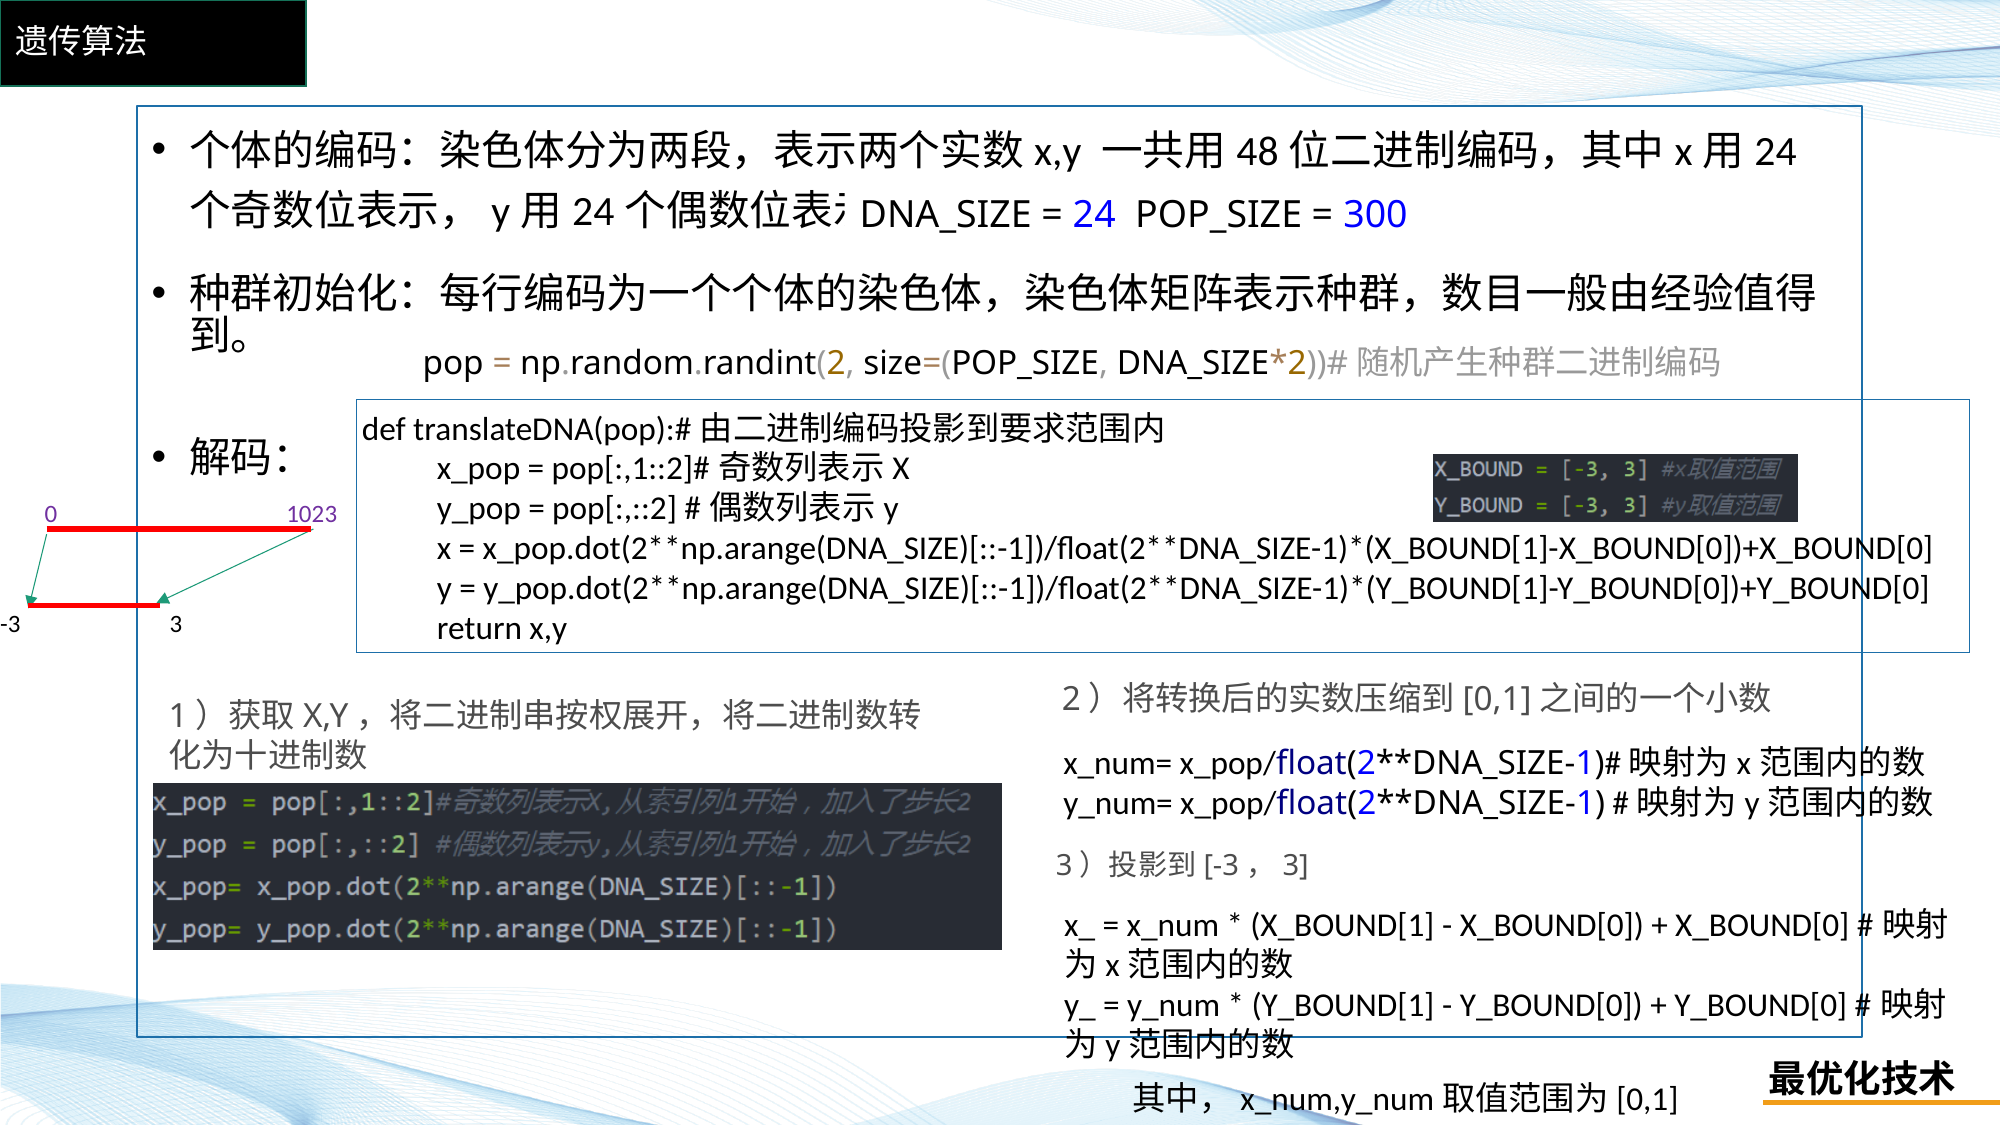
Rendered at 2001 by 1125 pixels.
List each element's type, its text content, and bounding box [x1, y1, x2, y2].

title 遗传算法 [0, 0, 1725, 86]
picture [885, 1, 1999, 148]
text_box 3）投影到[-3，3] [1041, 838, 1324, 889]
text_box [28, 489, 355, 536]
text_box 其中，x_num,y_num取值范围为[0,1] [1117, 1069, 1694, 1125]
picture [1433, 454, 1798, 522]
text_box x_num= x_pop/float(2**DNA_SIZE-1)#映射为x范围内的数 y_num= x_pop/float(2**DNA_SIZE-1) #映射为y范围内的数 [1048, 733, 2000, 829]
text_box x_ = x_num * (X_BOUND[1] - X_BOUND[0]) + X_BOUND[0] #映射为x范围内的数 y_ = y_num * (Y_BOUND[1] - Y_BOUND[0]) + Y_BOUND[0] #映射为y范围内的数 [1049, 896, 1992, 1071]
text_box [0, 600, 288, 647]
list 个体的编码：染色体分为两段，表示两个实数x,y 一共用48位二进制编码，其中x用24个奇数位表示，y用24个偶数位表示。 种群初始化：每行编码为一个个体的染色体，染色体矩阵表示种群，数目一般由经验值得到。 解码： [136, 105, 1863, 1038]
text_box DNA_SIZE = 24 POP_SIZE = 300 [844, 182, 1423, 243]
picture [2, 977, 1117, 1125]
text_box 2）将转换后的实数压缩到[0,1]之间的一个小数 [1047, 669, 1788, 725]
text_box 1）获取X,Y，将二进制串按权展开，将二进制数转化为十进制数 [153, 686, 959, 781]
text_box pop = np.random.randint(2, size=(POP_SIZE, DNA_SIZE*2))#随机产生种群二进制编码 [407, 333, 1845, 389]
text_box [28, 536, 314, 609]
text_box def translateDNA(pop):#由二进制编码投影到要求范围内 x_pop = pop[:,1::2]#奇数列表示X y_pop = pop[:,::2] #偶数列表示y x = x_pop.dot(2**np.arange(DNA_SIZE)[::-1])/float(2**DNA_SIZE-1)*(X_BOUND[1]-X_BOUND[0])+X_BOUND[0] y = y_pop.dot(2**np.arange(DNA_SIZE)[::-1])/float(2**DNA_SIZE-1)*(Y_BOUND[1]-Y_BOUND[0])+Y_BOUND[0] return x,y [356, 399, 1970, 653]
picture [153, 783, 1002, 950]
